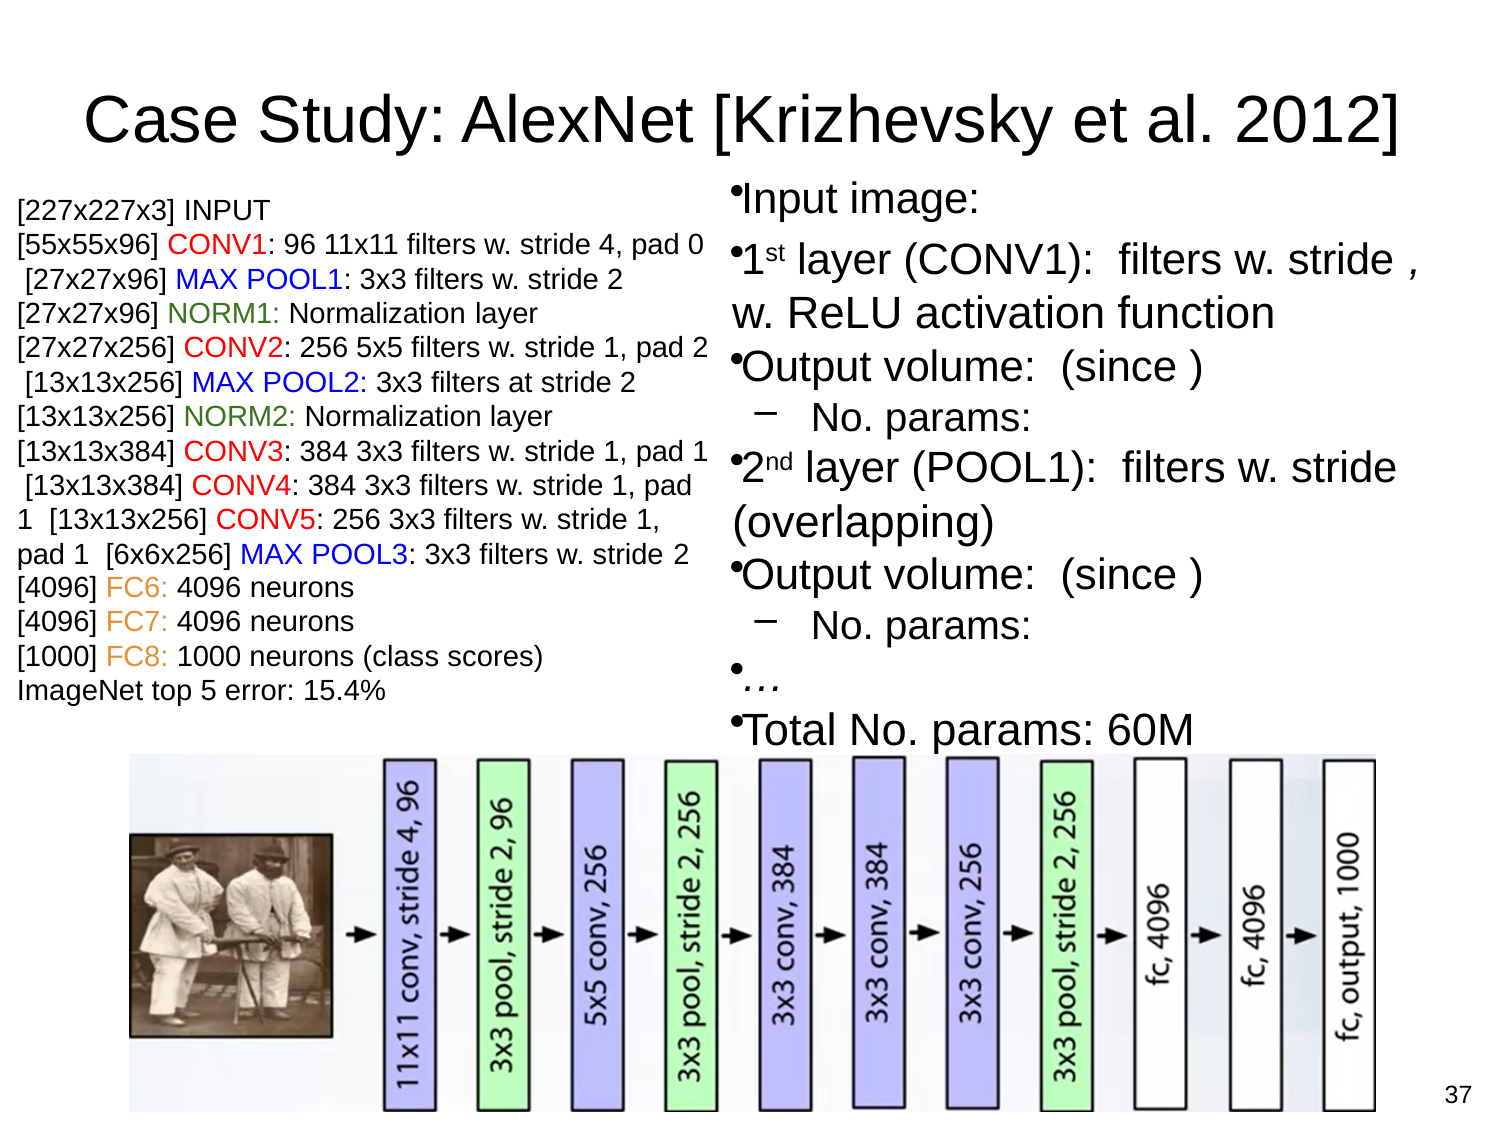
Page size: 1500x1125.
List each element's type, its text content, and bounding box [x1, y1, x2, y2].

picture [128, 753, 1377, 1112]
title Case Study: AlexNet [Krizhevsky et al. 2012] [17, 44, 1488, 188]
text_box [227x227x3] INPUT [55x55x96] CONV1: 96 11x11 filters w. stride 4, pad 0 [27x27x96] MAX POOL1: 3x3 filters w. stride 2 [27x27x96] NORM1: Normalization layer [27x27x256] CONV2: 256 5x5 filters w. stride 1, pad 2 [13x13x256] MAX POOL2: 3x3 filters at stride 2 [13x13x256] NORM2: Normalization layer [13x13x384] CONV3: 384 3x3 filters w. stride 1, pad 1 [13x13x384] CONV4: 384 3x3 filters w. stride 1, pad 1 [13x13x256] CONV5: 256 3x3 filters w. stride 1, pad 1 [6x6x256] MAX POOL3: 3x3 filters w. stride 2 [4096] FC6: 4096 neurons [4096] FC7: 4096 neurons [1000] FC8: 1000 neurons (class scores) ImageNet top 5 error: 15.4% [0, 184, 725, 714]
slide_number 37 [1381, 1070, 1488, 1112]
